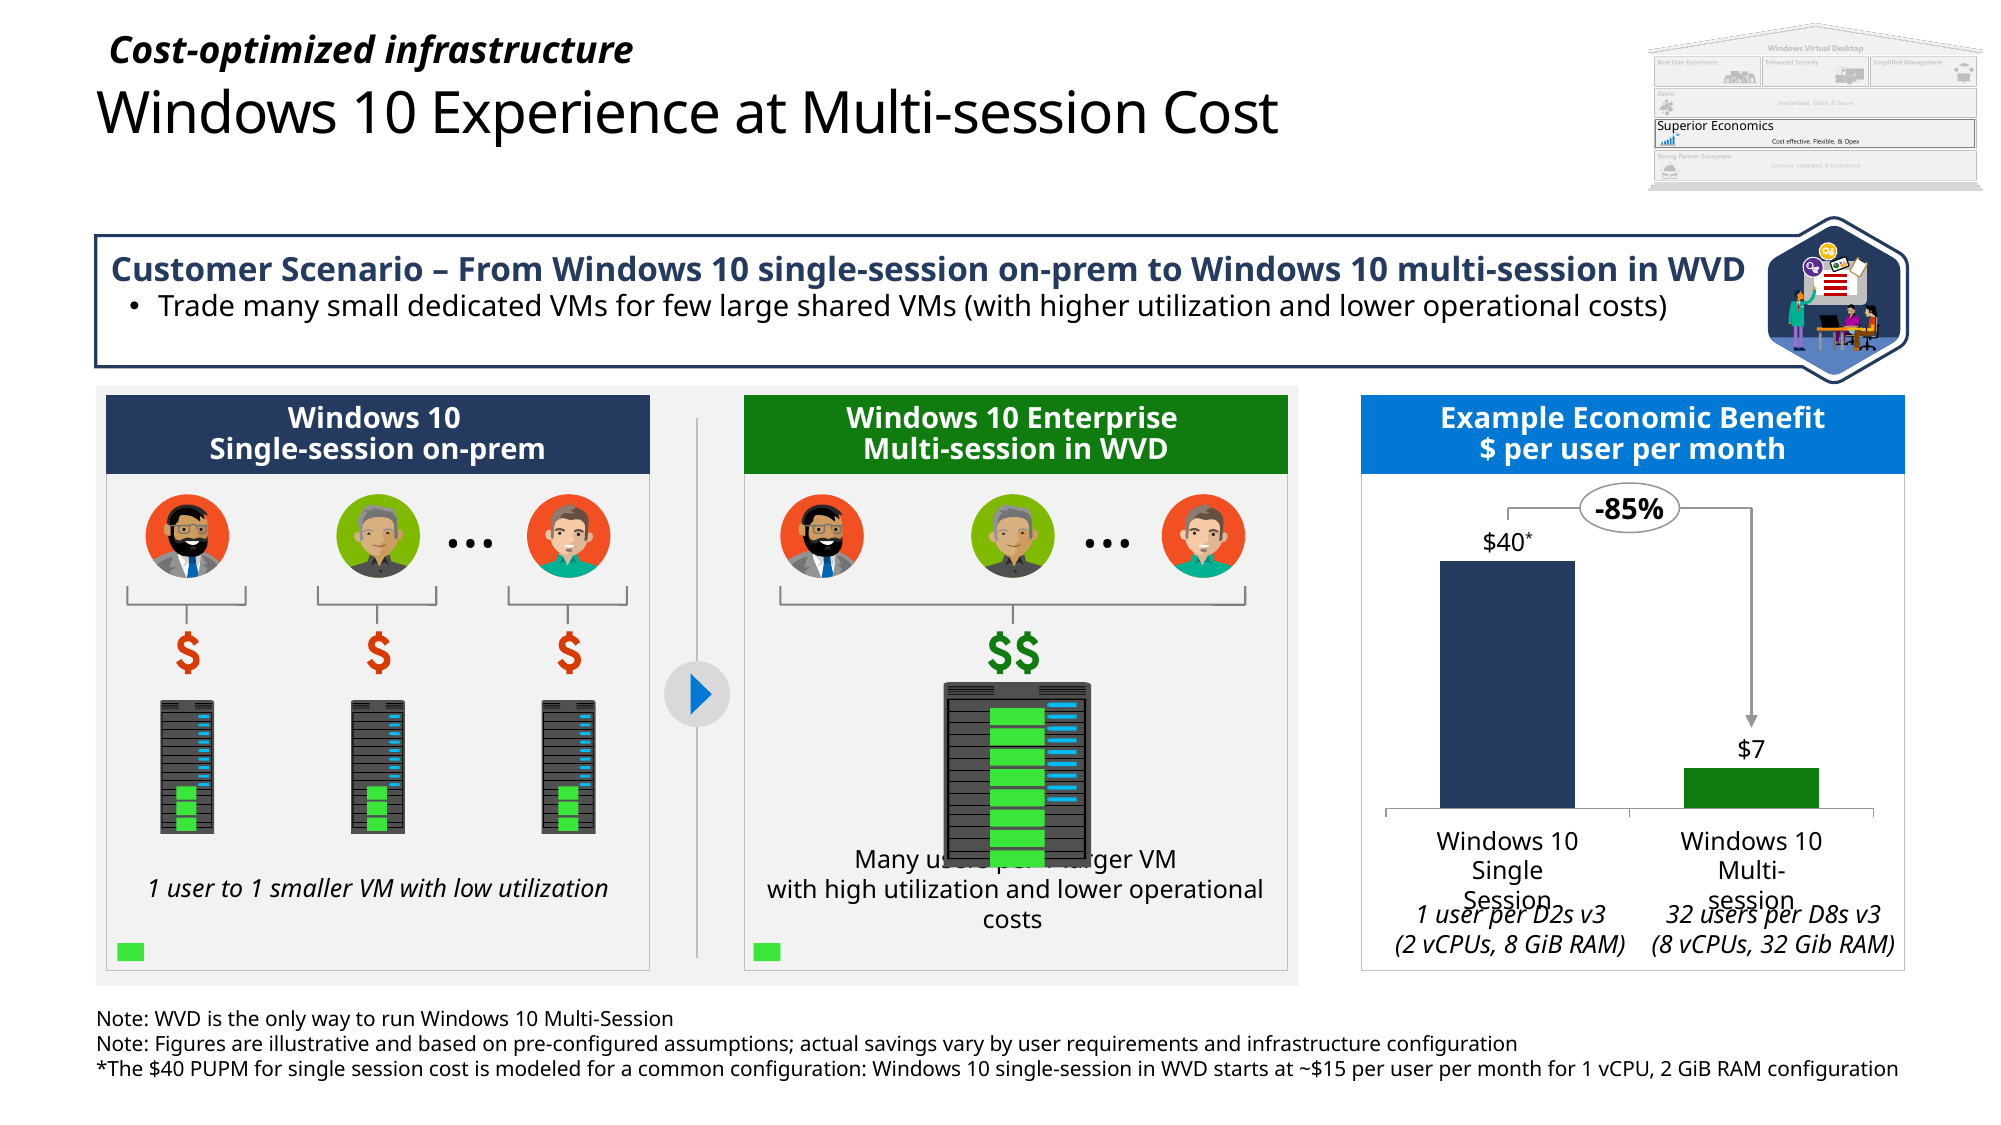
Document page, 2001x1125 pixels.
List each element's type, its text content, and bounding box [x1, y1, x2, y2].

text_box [1767, 224, 1901, 376]
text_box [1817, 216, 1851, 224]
text_box $40* [1480, 526, 1536, 546]
text_box Cost-optimized infrastructure [93, 18, 650, 79]
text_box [987, 631, 1039, 674]
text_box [943, 681, 1093, 868]
text_box Utilization [753, 942, 781, 962]
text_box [336, 493, 421, 578]
title Windows 10 Experience at Multi-session Cost [96, 75, 1629, 146]
text_box Windows 10 Single Session [1428, 825, 1587, 886]
text_box Utilization [117, 942, 145, 962]
text_box [557, 631, 582, 675]
text_box [1361, 474, 1905, 971]
text_box [95, 385, 1299, 987]
text_box -85% [1580, 483, 1680, 507]
text_box Example Economic Benefit $ per user per month [1361, 395, 1905, 474]
text_box [176, 631, 200, 675]
text_box [317, 586, 438, 625]
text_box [970, 493, 1055, 578]
text_box Note: WVD is the only way to run Windows 10 Multi-Session Note: Figures are illustrative and based on pre-configured assumptions; actual savings vary by user requirements and infrastructure configuration *The $40 PUPM for single session cost is modeled for a common configuration: Windows 10 single-session in WVD starts at ~$15 per user per month for 1 vCPU, 2 GiB RAM configuration [96, 1005, 1904, 1081]
text_box Customer Scenario – From Windows 10 single-session on-prem to Windows 10 multi-session in WVD Trade many small dedicated VMs for few large shared VMs (with higher utilization and lower operational costs) [95, 234, 1767, 368]
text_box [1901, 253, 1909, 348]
text_box 1 user to 1 smaller VM with low utilization [106, 474, 650, 971]
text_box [1648, 23, 1983, 191]
text_box [507, 586, 628, 625]
text_box Windows 10 Single-session on-prem [106, 395, 650, 474]
chart [1372, 546, 1888, 823]
text_box [779, 586, 1247, 625]
text_box 32 users per D8s v3 (8 vCPUs, 32 Gib RAM) [1636, 891, 1911, 967]
text_box [366, 631, 391, 675]
text_box Windows 10 Enterprise Multi-session in WVD [744, 395, 1288, 474]
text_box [663, 418, 731, 959]
text_box … [1081, 480, 1134, 561]
text_box Many users per 1 larger VM with high utilization and lower operational costs [744, 474, 1288, 971]
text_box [1161, 493, 1246, 578]
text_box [780, 494, 865, 578]
text_box -85% [1580, 509, 1680, 533]
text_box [526, 493, 611, 578]
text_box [160, 699, 597, 834]
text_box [145, 494, 230, 578]
text_box Windows 10 Multi-session [1677, 825, 1826, 886]
text_box … [444, 480, 497, 561]
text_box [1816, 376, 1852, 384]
text_box 1 user per D2s v3 (2 vCPUs, 8 GiB RAM) [1380, 891, 1636, 967]
text_box [126, 586, 247, 625]
